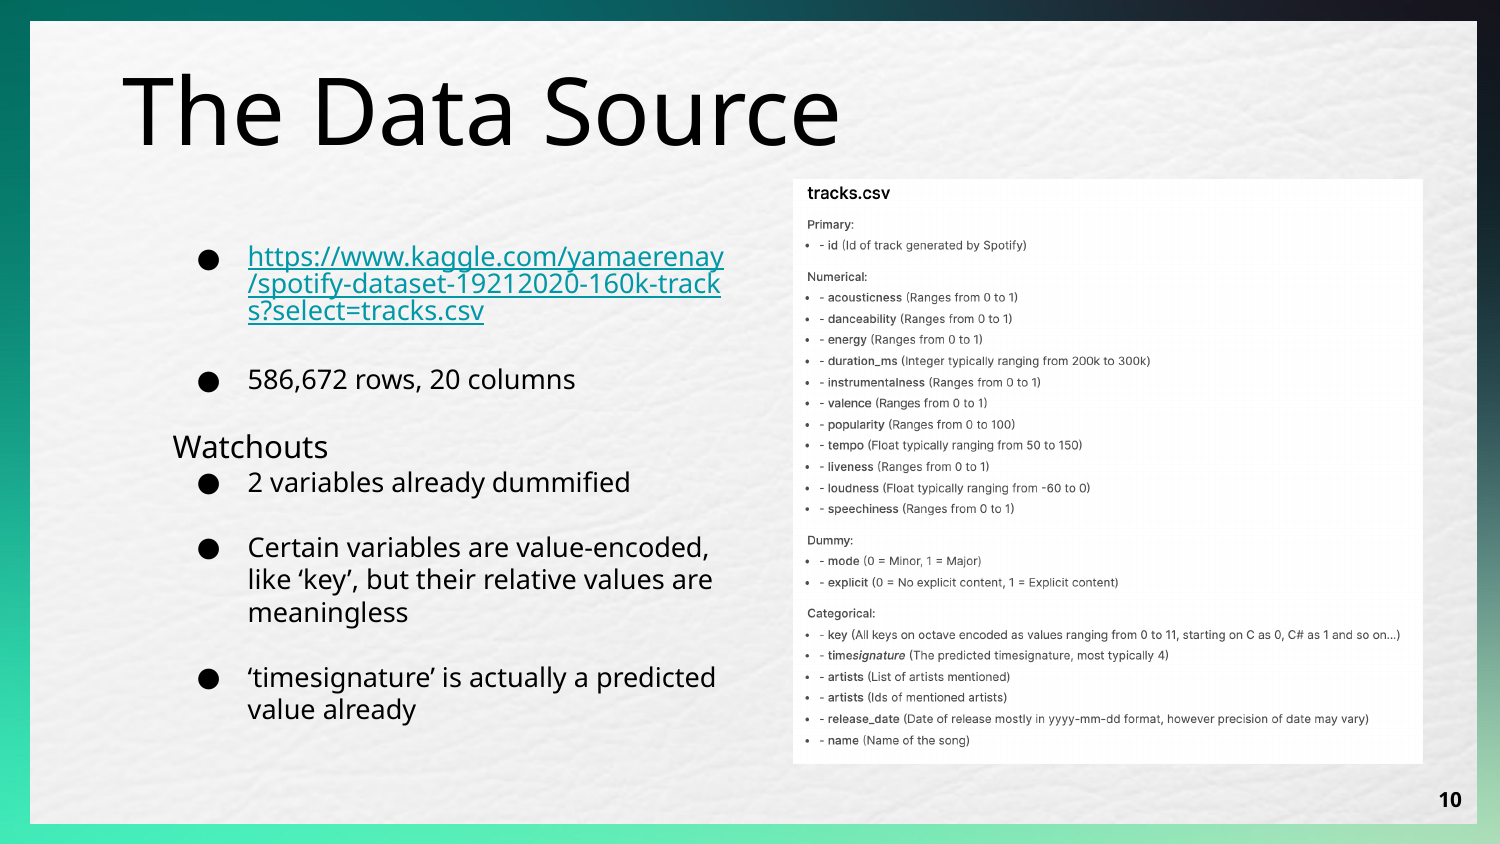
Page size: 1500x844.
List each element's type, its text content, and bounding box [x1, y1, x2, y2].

text_box https://www.kaggle.com/yamaerenay/spotify-dataset-19212020-160k-tracks?select=tracks.csv 586,672 rows, 20 columns Watchouts 2 variables already dummified Certain variables are value-encoded, like ‘key’, but their relative values are meaningless ‘timesignature’ is actually a predicted value already [157, 191, 740, 729]
picture [0, 0, 1500, 844]
slide_number ‹#› [1421, 788, 1462, 814]
title The Data Source [122, 51, 1020, 155]
